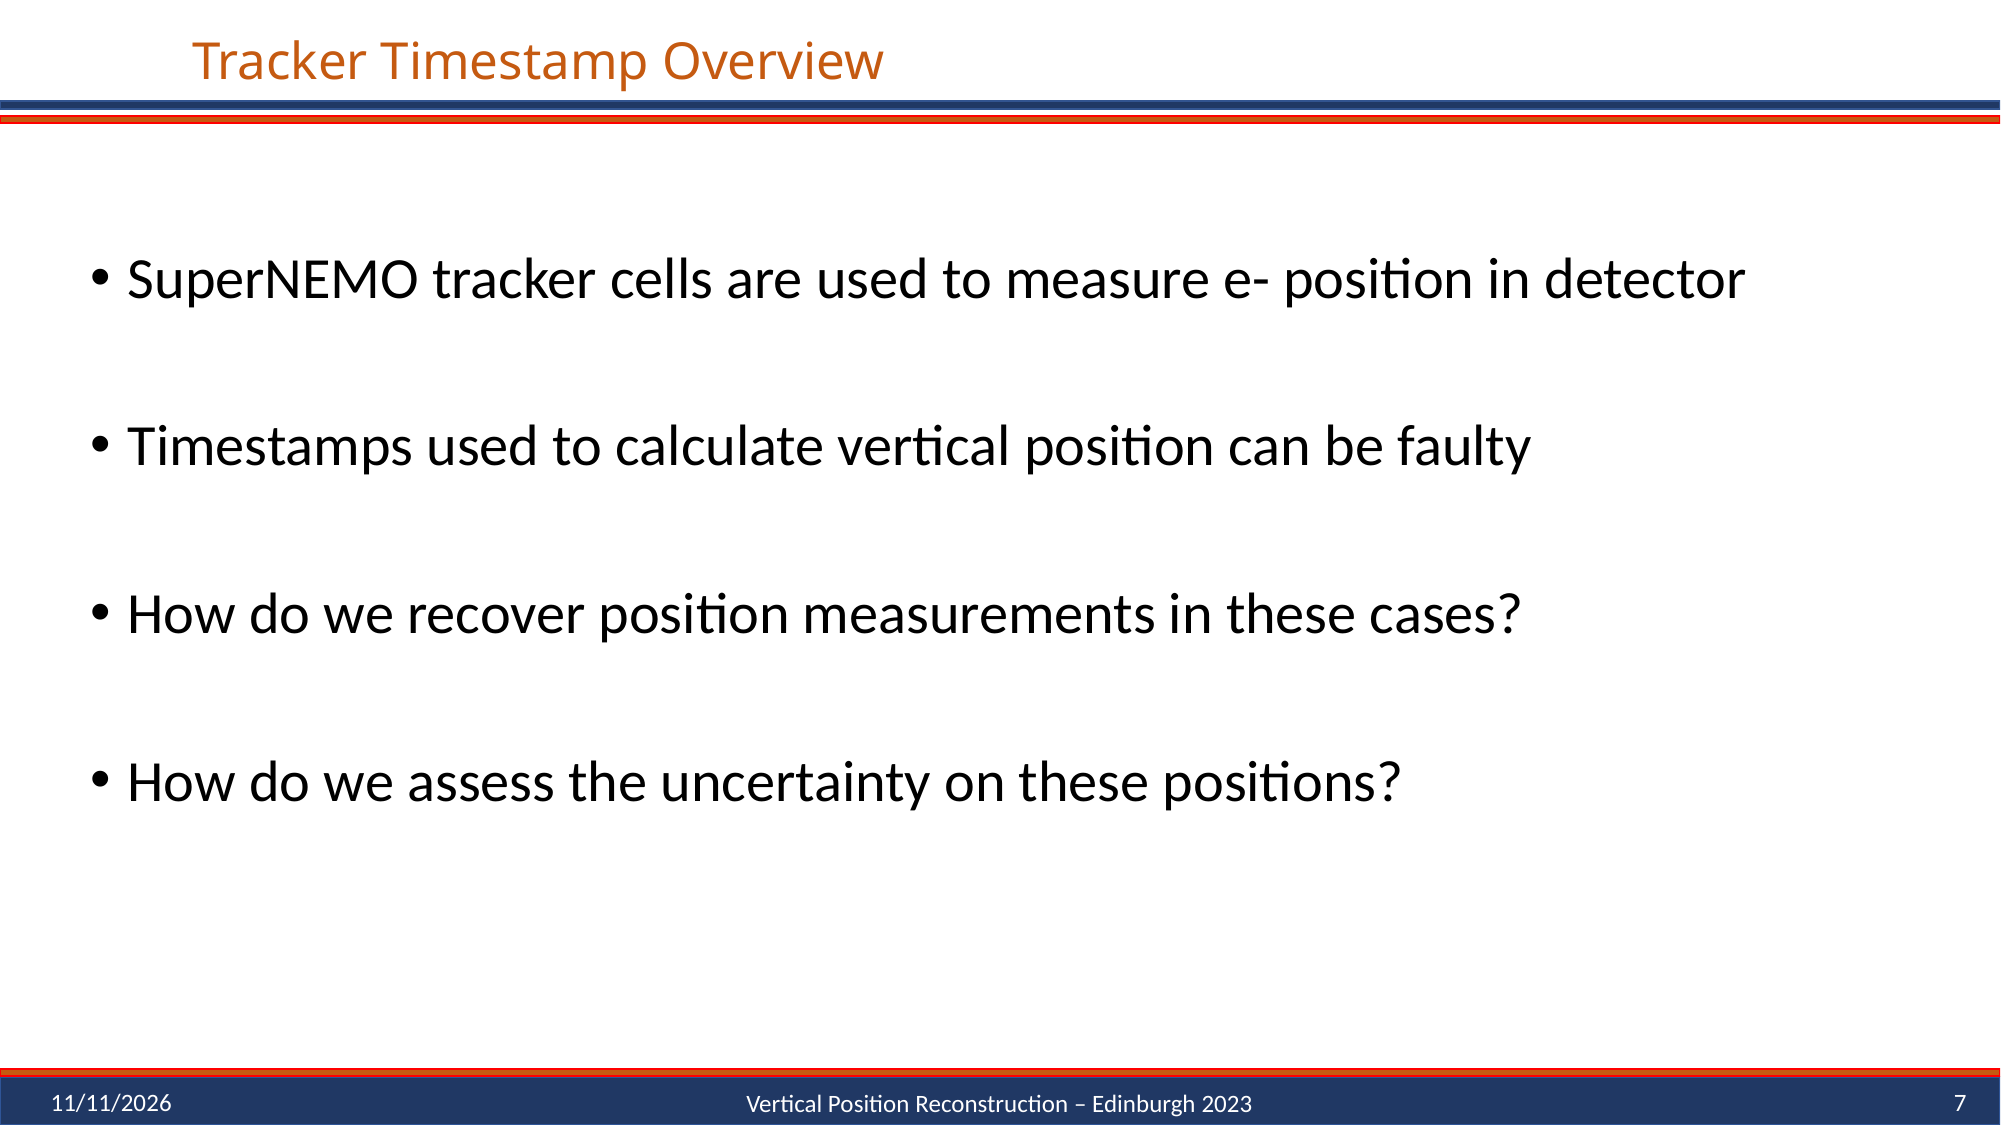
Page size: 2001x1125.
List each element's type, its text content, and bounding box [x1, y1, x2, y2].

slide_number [35, 1071, 486, 1125]
text_box Tracker Timestamp Overview [75, 27, 1785, 99]
footer Vertical Position Reconstruction – Edinburgh 2023 [662, 1098, 1338, 1125]
list SuperNEMO tracker cells are used to measure e- position in detector Timestamps used to calculate vertical position can be faulty How do we recover position measurements in these cases? How do we assess the uncertainty on these positions? [75, 240, 1975, 1098]
slide_number 7 [1531, 1071, 1982, 1125]
